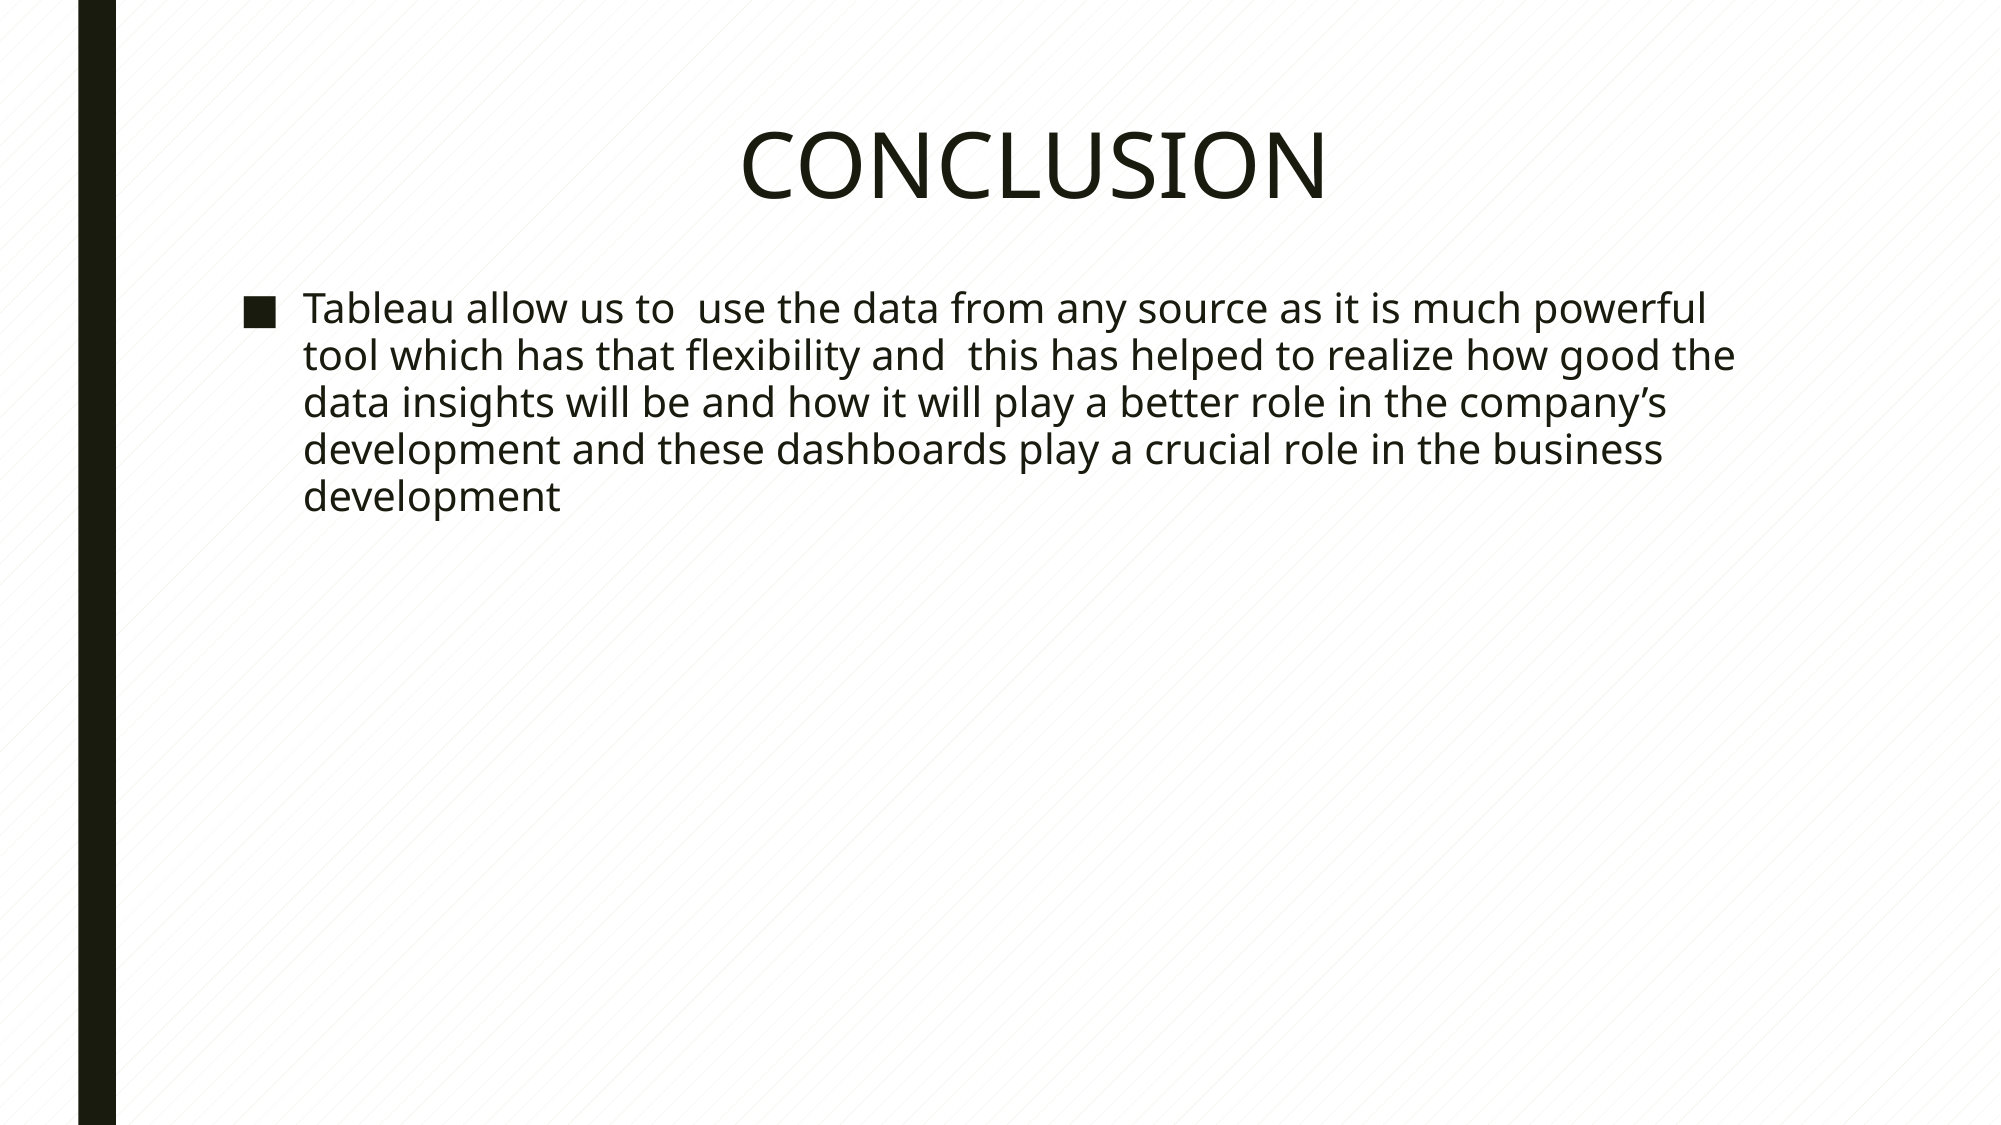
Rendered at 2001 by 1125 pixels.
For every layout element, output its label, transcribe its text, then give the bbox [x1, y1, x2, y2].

title CONCLUSION [225, 112, 1800, 255]
list Tableau allow us to use the data from any source as it is much powerful tool which has that flexibility and this has helped to realize how good the data insights will be and how it will play a better role in the company’s development and these dashboards play a crucial role in the business development [225, 278, 1800, 963]
